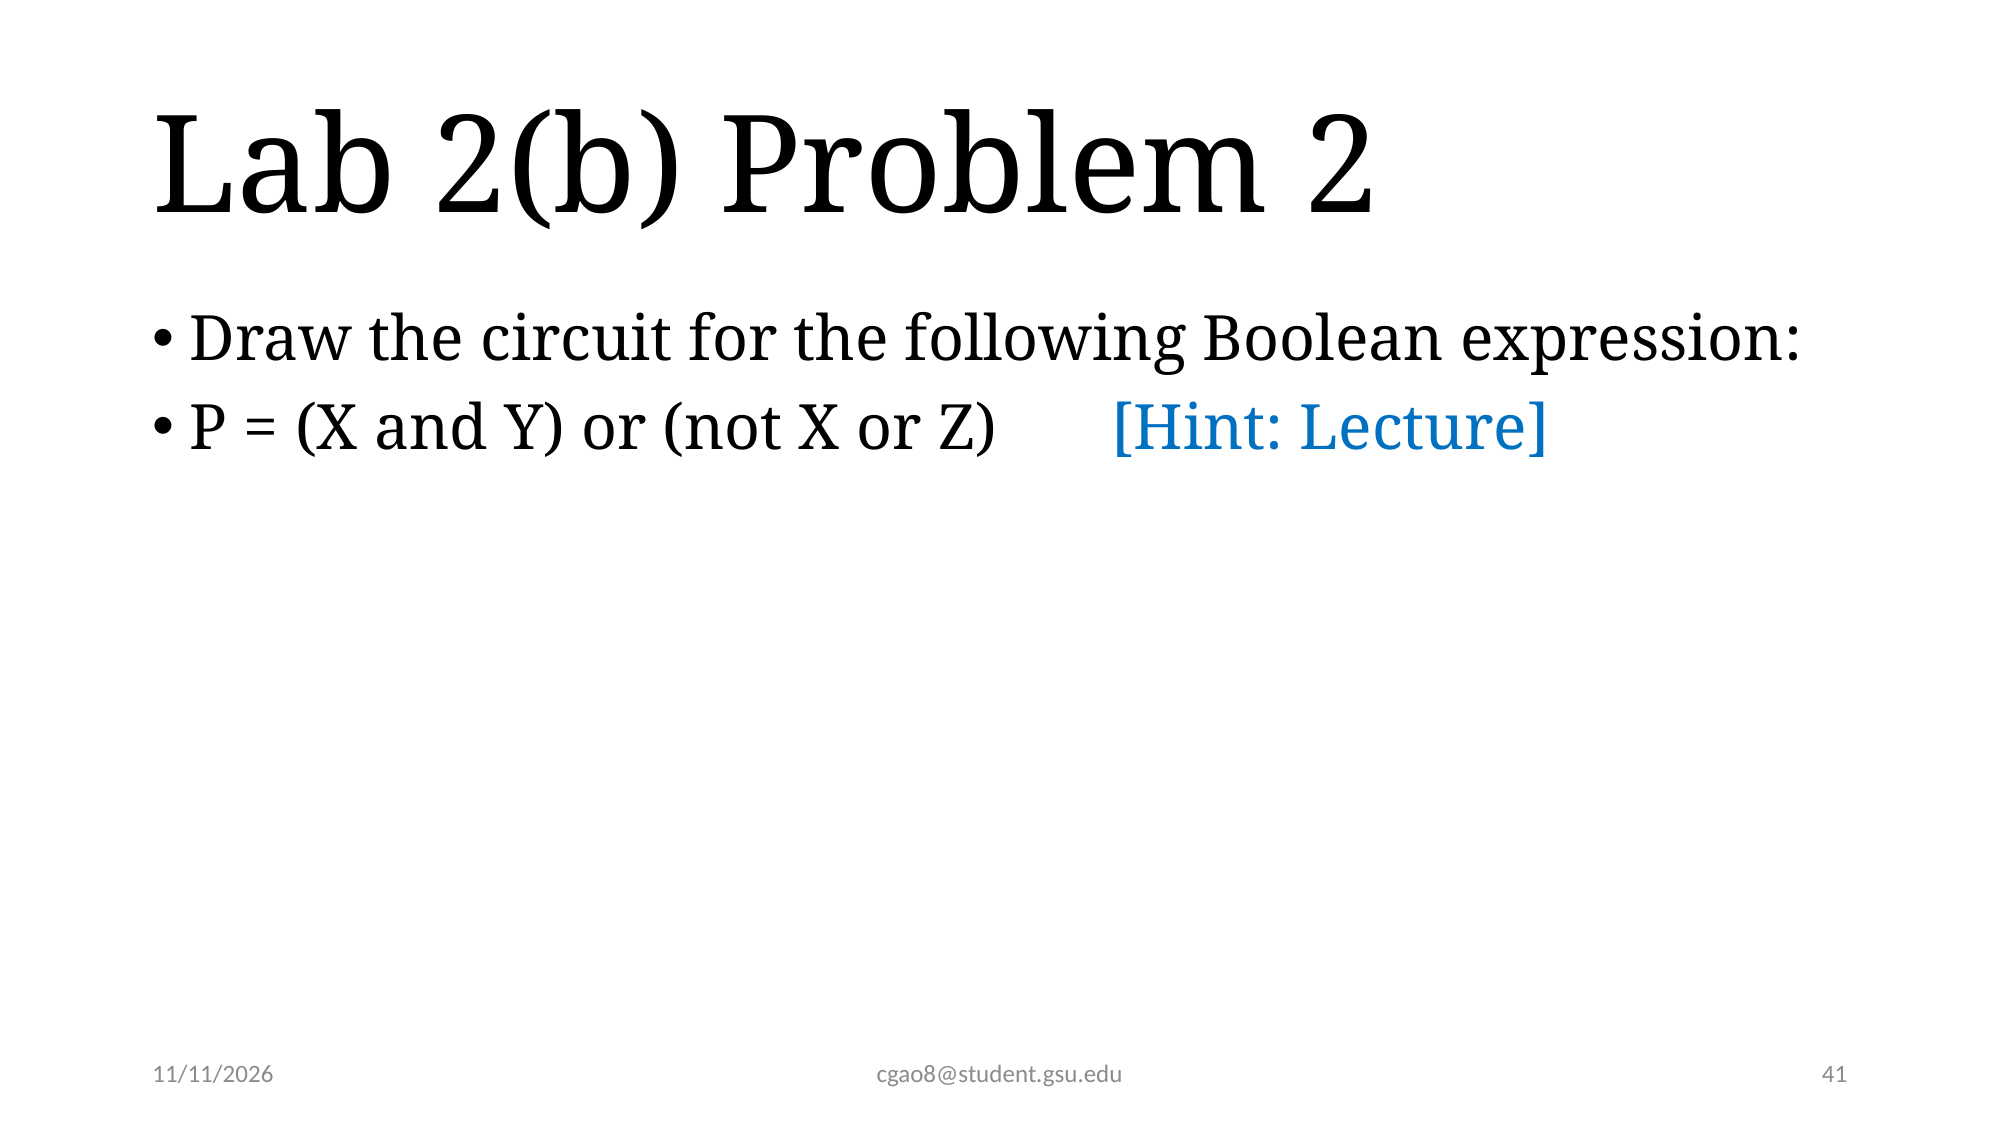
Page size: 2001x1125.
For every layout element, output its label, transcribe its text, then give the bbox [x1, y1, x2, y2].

list Draw the circuit for the following Boolean expression: P = (X and Y) or (not X or Z) [Hint: Lecture] [137, 299, 1863, 1014]
title Lab 2(b) Problem 2 [137, 59, 1863, 278]
footer cgao8@student.gsu.edu [662, 1042, 1338, 1103]
slide_number 41 [1412, 1042, 1863, 1103]
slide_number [137, 1042, 588, 1103]
